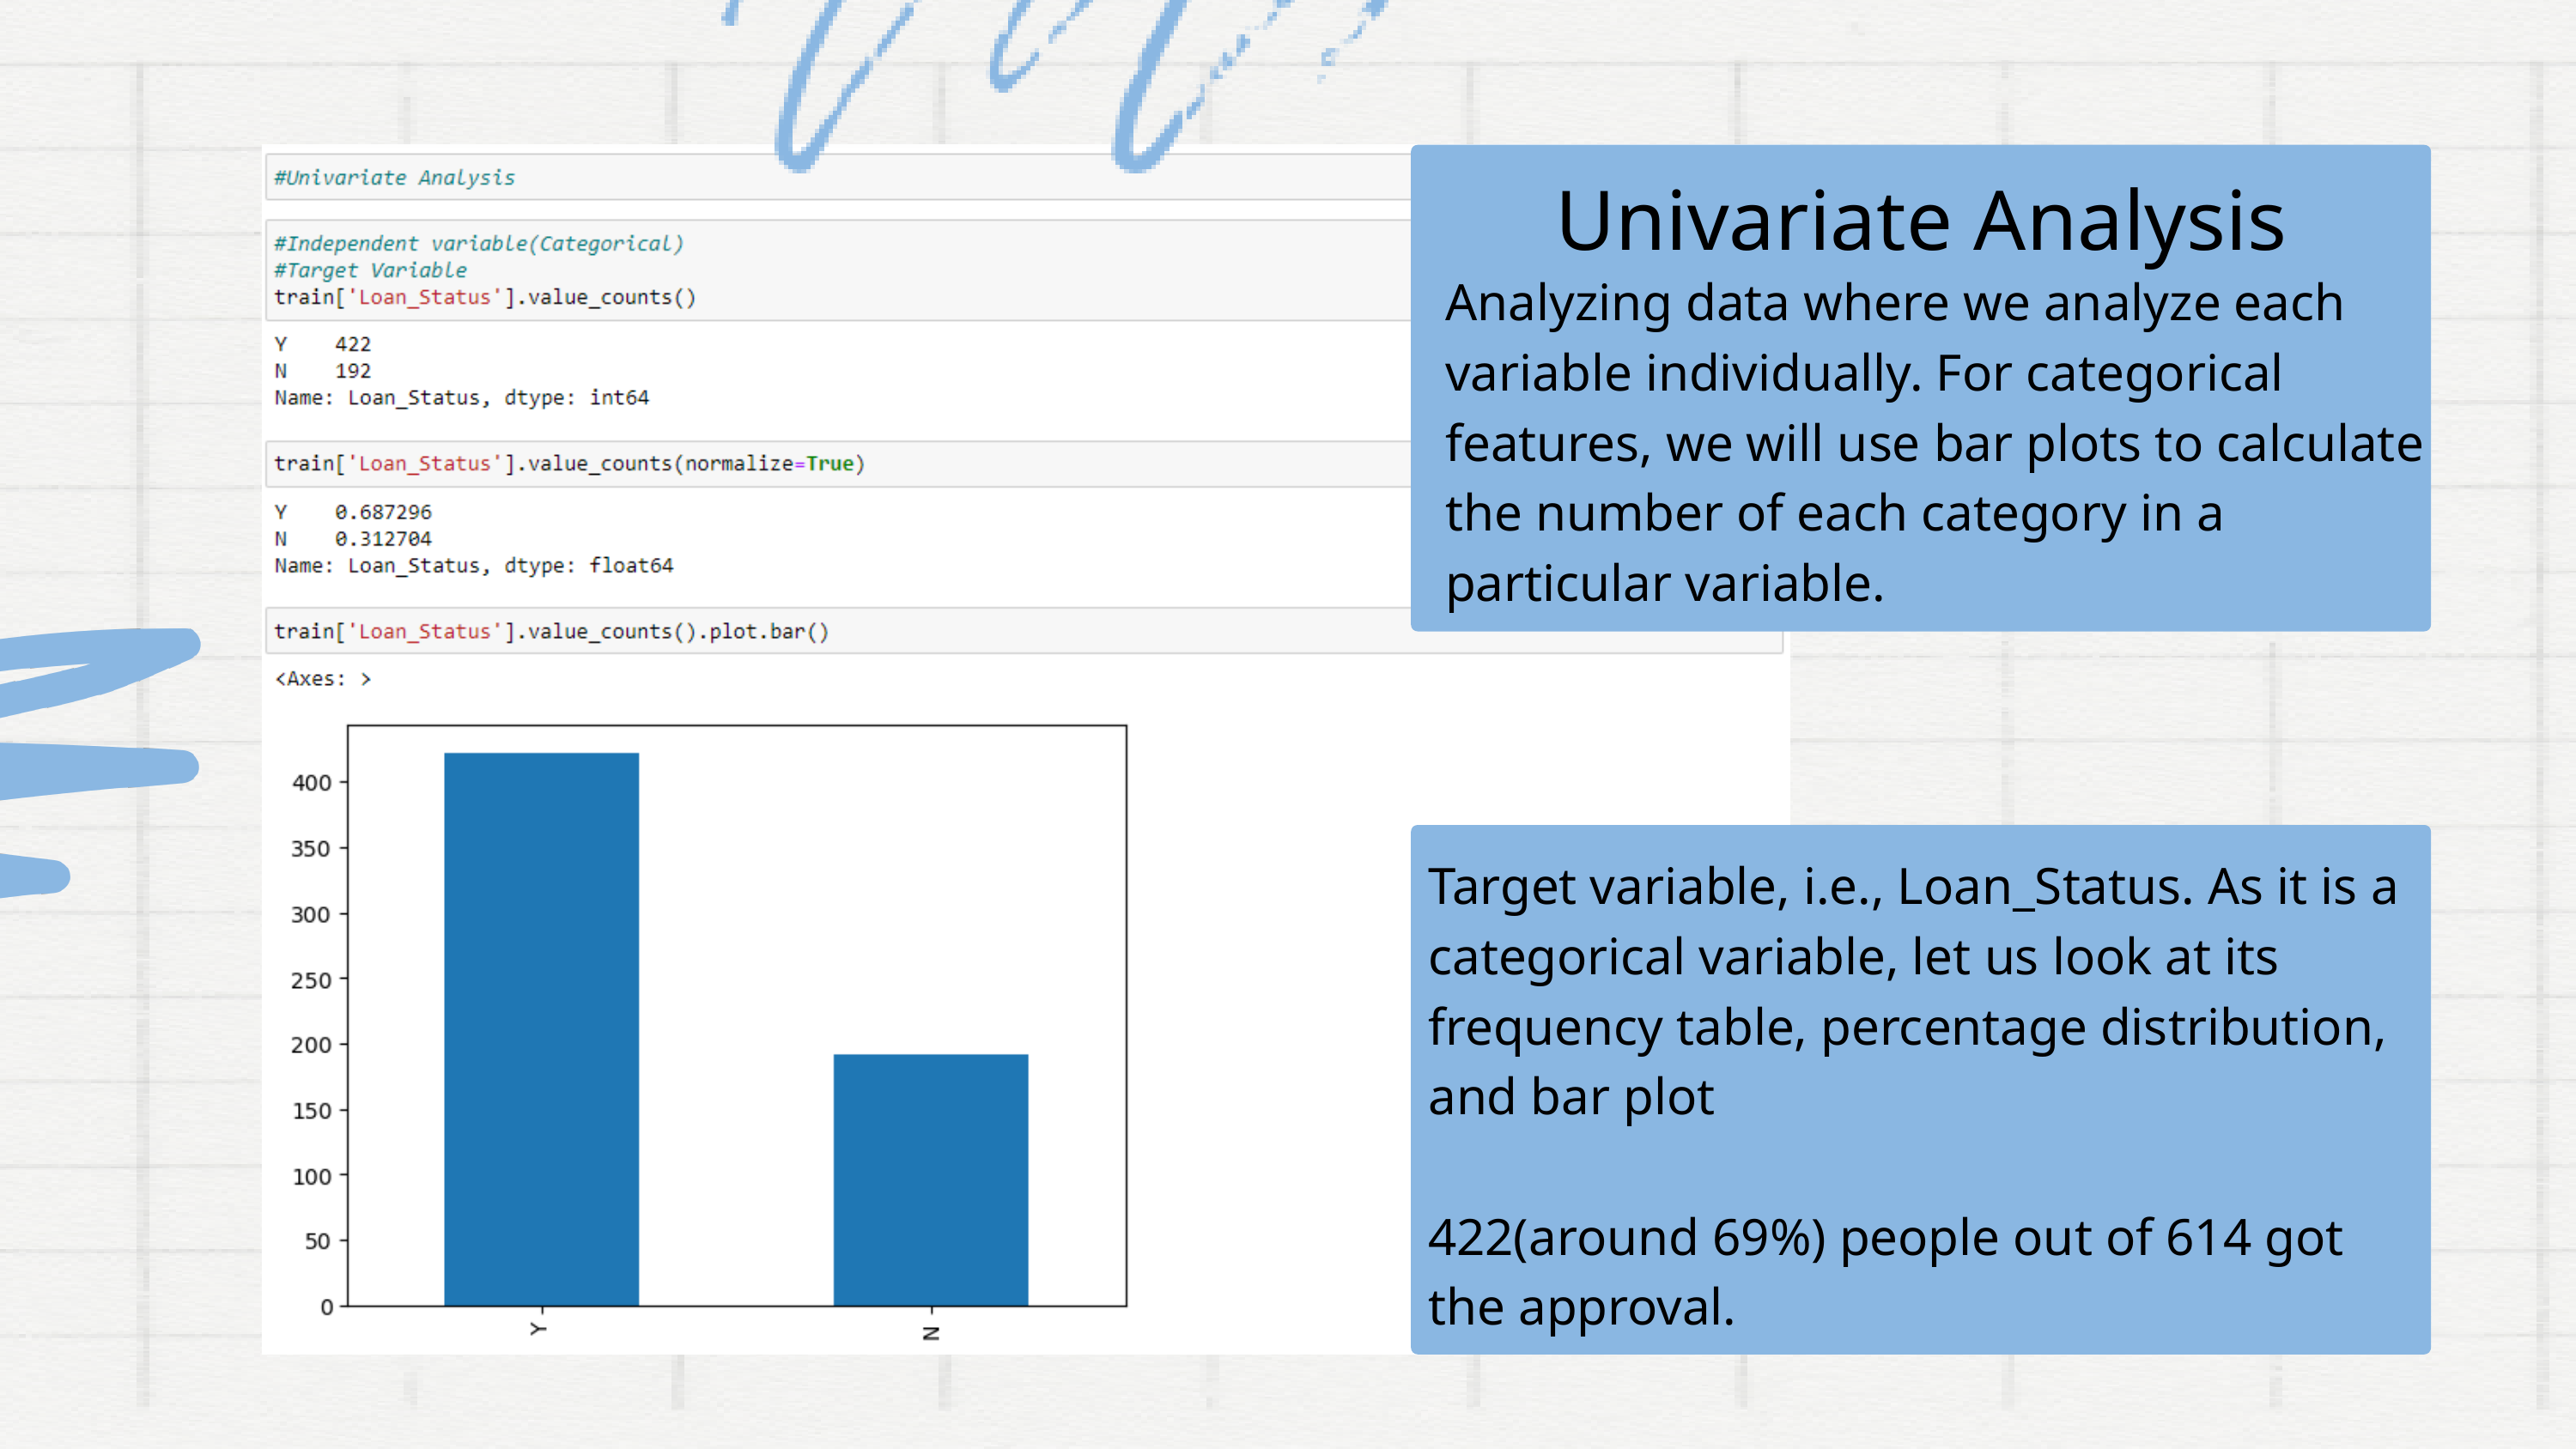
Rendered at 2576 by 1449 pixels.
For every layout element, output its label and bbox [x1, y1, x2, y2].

text_box [0, 536, 207, 1040]
text_box [261, 144, 1790, 1355]
text_box [0, 0, 2576, 1449]
text_box [1410, 144, 2432, 632]
text_box [721, 0, 1412, 179]
text_box [1410, 824, 2432, 1355]
